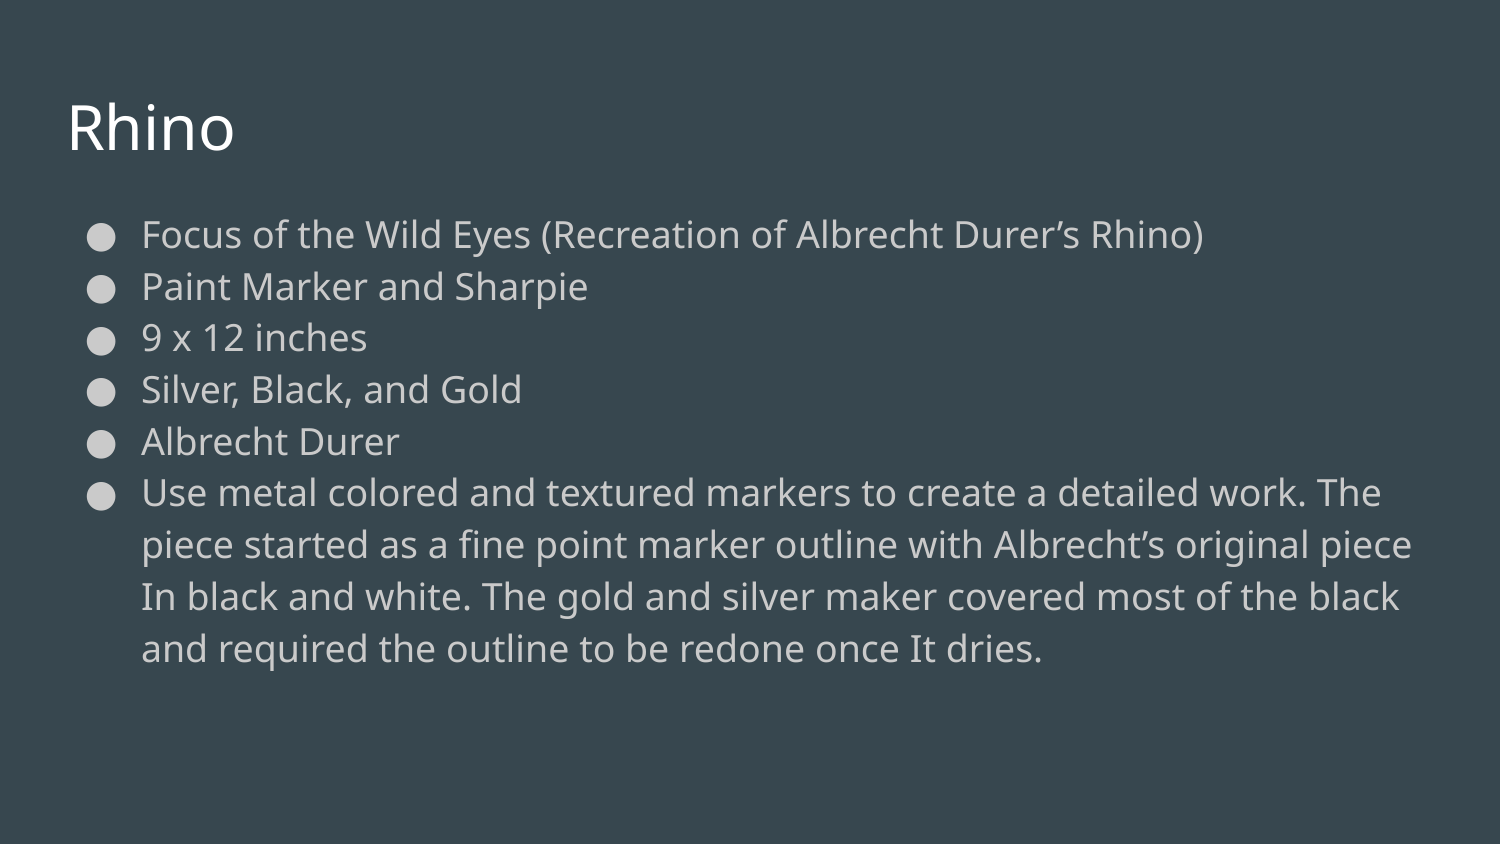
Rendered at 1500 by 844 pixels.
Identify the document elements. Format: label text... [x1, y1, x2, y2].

title Rhino [51, 72, 1449, 167]
list Focus of the Wild Eyes (Recreation of Albrecht Durer’s Rhino) Paint Marker and Sharpie 9 x 12 inches Silver, Black, and Gold Albrecht Durer Use metal colored and textured markers to create a detailed work. The piece started as a fine point marker outline with Albrecht’s original piece In black and white. The gold and silver maker covered most of the black and required the outline to be redone once It dries. [51, 189, 1449, 750]
